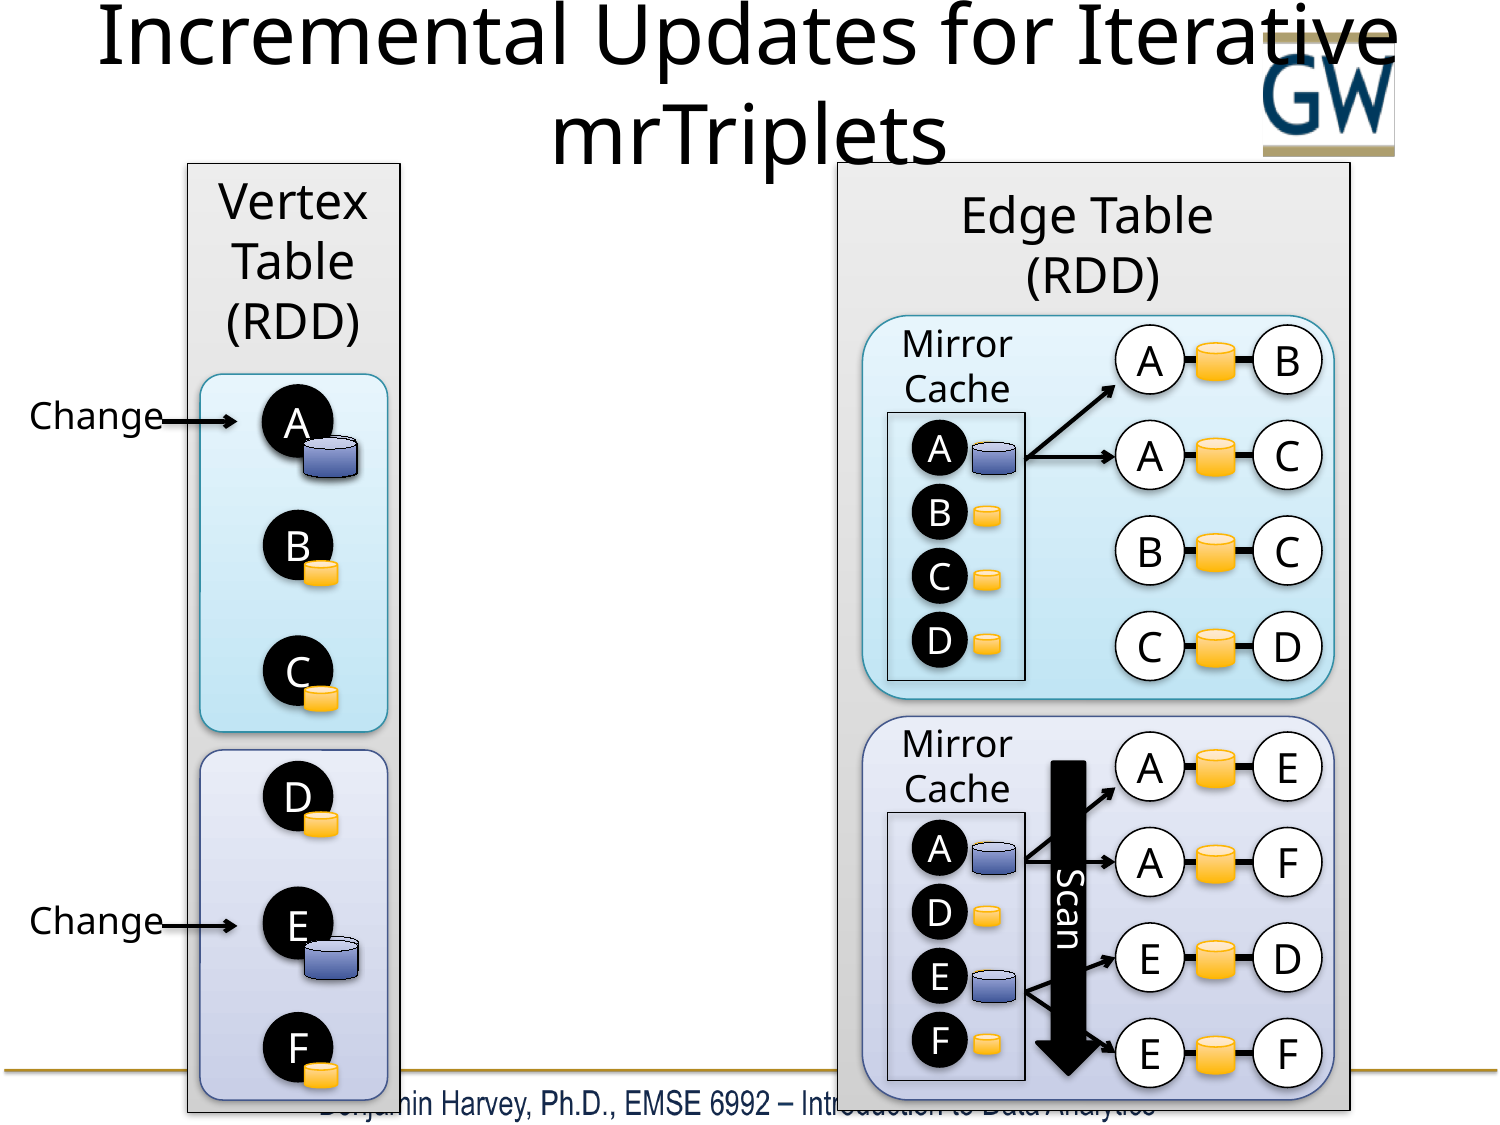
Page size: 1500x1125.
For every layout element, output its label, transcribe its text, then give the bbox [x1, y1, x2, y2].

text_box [1115, 324, 1323, 1088]
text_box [1024, 787, 1116, 1054]
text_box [263, 987, 338, 1088]
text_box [199, 373, 388, 1101]
text_box Incremental Updates for Iterative mrTriplets [0, 0, 1500, 175]
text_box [263, 486, 338, 886]
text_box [263, 889, 358, 981]
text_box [837, 162, 1351, 1111]
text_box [912, 820, 1001, 1068]
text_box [187, 162, 401, 1113]
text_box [1024, 384, 1116, 461]
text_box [24, 384, 266, 476]
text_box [24, 889, 262, 977]
picture [0, 175, 1500, 1125]
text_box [912, 420, 1001, 668]
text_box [262, 387, 357, 478]
